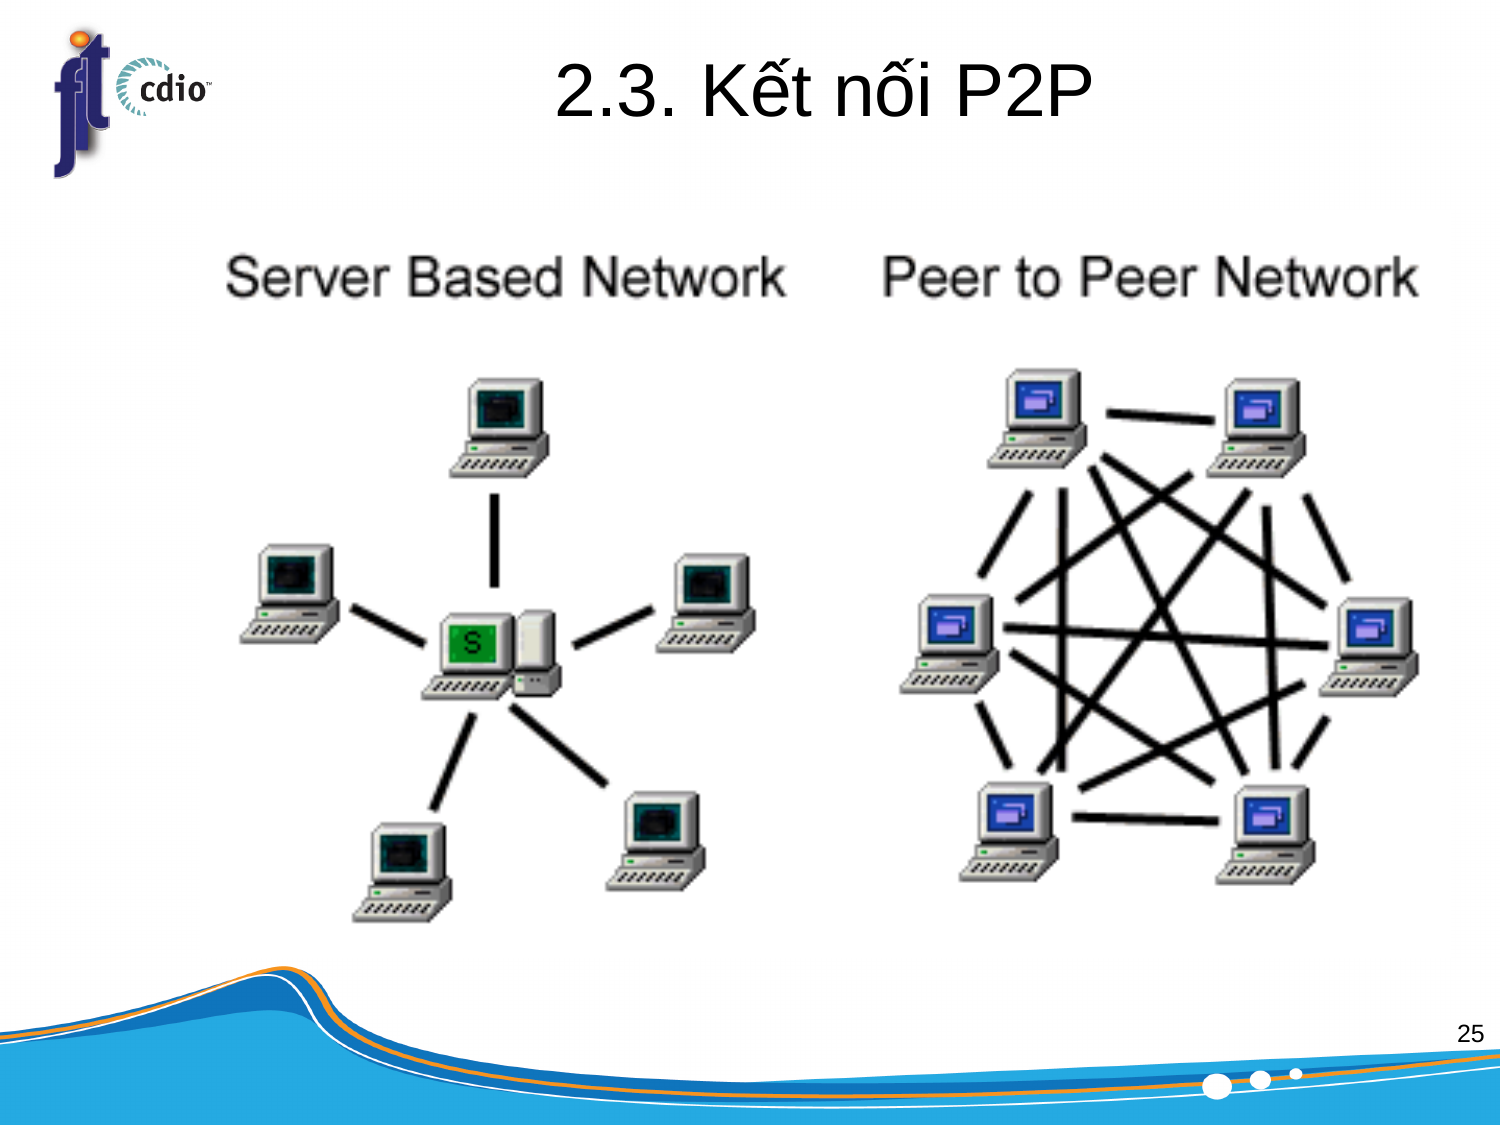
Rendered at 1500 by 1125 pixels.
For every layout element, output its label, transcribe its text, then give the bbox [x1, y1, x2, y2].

slide_number 25 [1149, 1002, 1500, 1063]
title 2.3. Kết nối P2P [226, 6, 1425, 166]
picture [0, 0, 1500, 1125]
